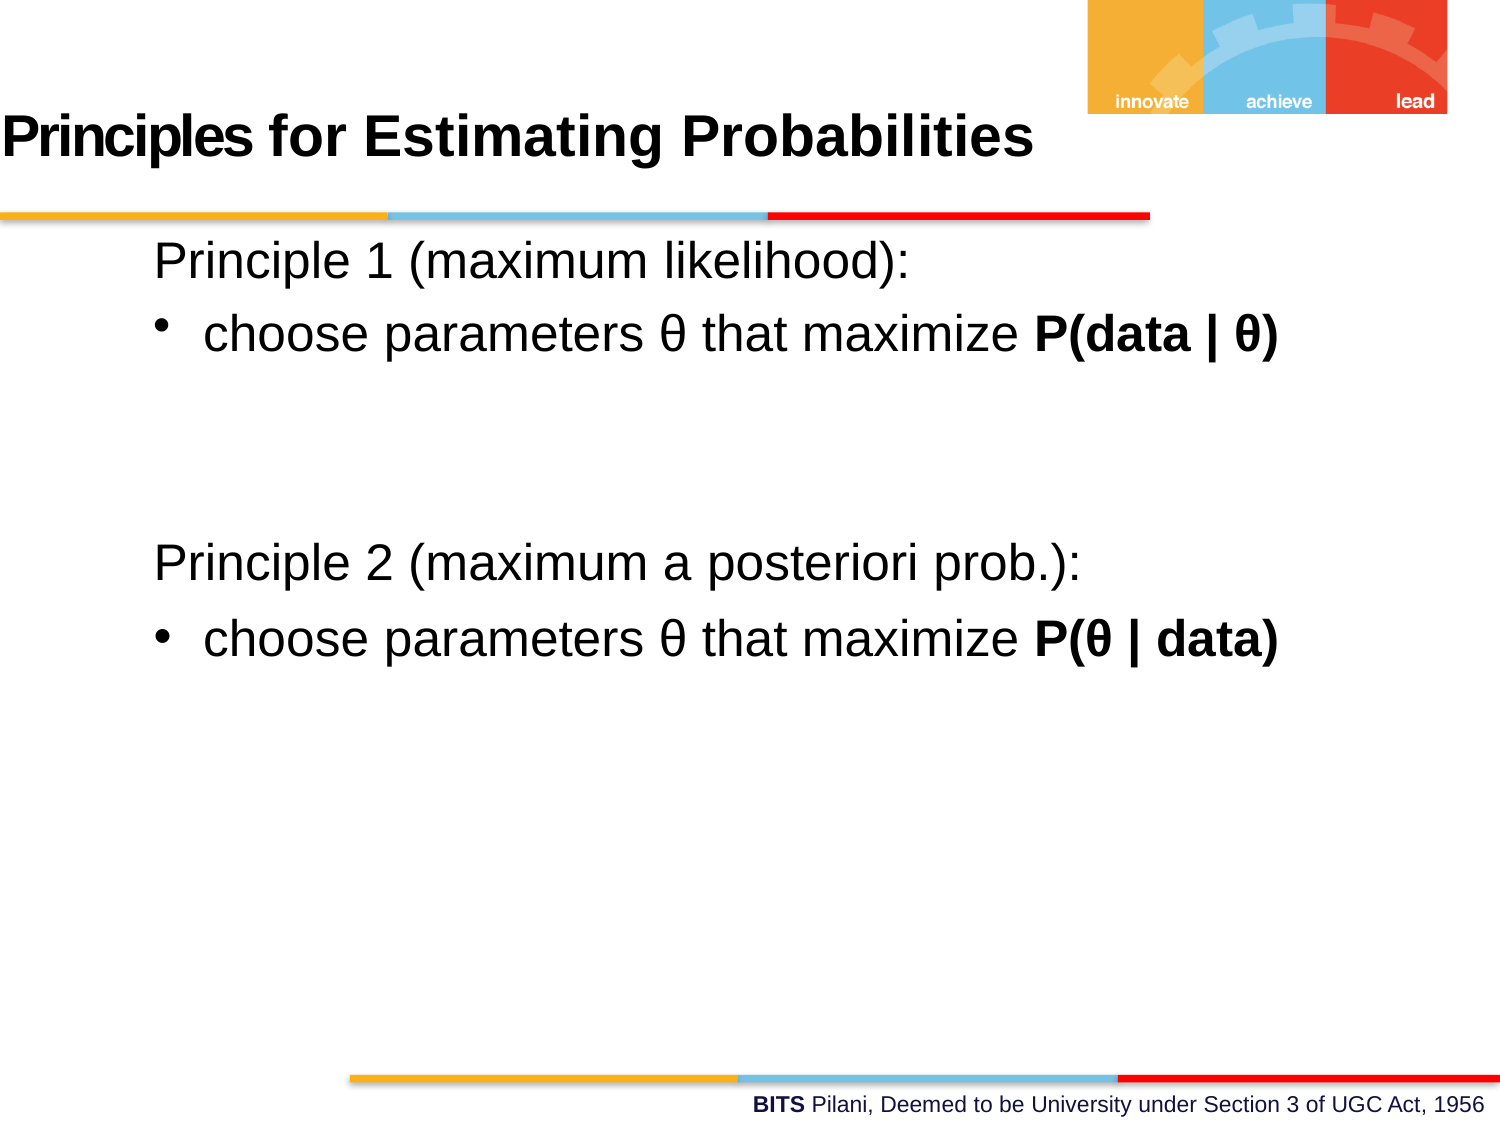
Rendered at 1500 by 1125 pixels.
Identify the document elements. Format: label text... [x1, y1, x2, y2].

picture [1087, 0, 1448, 114]
title Principles for Estimating Probabilities [0, 37, 1116, 228]
text_box Principle 1 (maximum likelihood): choose parameters θ that maximize P(data | θ) Principle 2 (maximum a posteriori prob.): choose parameters θ that maximize P(θ | data) [151, 214, 1280, 667]
